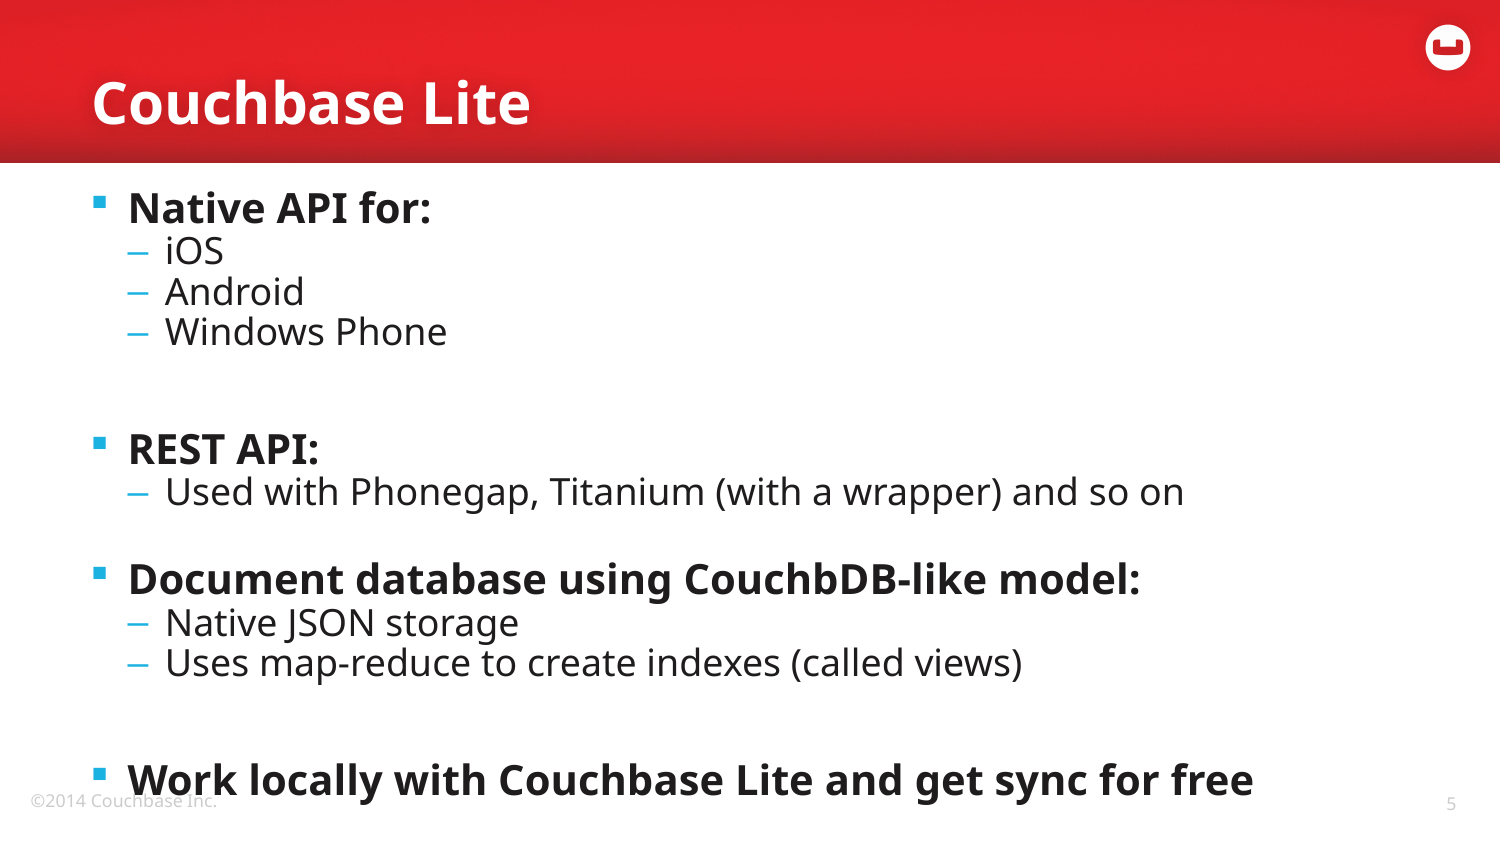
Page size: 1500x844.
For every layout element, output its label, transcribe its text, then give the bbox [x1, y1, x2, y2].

list Native API for: iOS Android Windows Phone REST API: Used with Phonegap, Titanium (with a wrapper) and so on Document database using CouchbDB-like model: Native JSON storage Uses map-reduce to create indexes (called views) Work locally with Couchbase Lite and get sync for free [75, 179, 1389, 737]
title Couchbase Lite [76, 3, 1389, 144]
picture [0, 0, 1500, 163]
slide_number 5 [1350, 782, 1472, 827]
